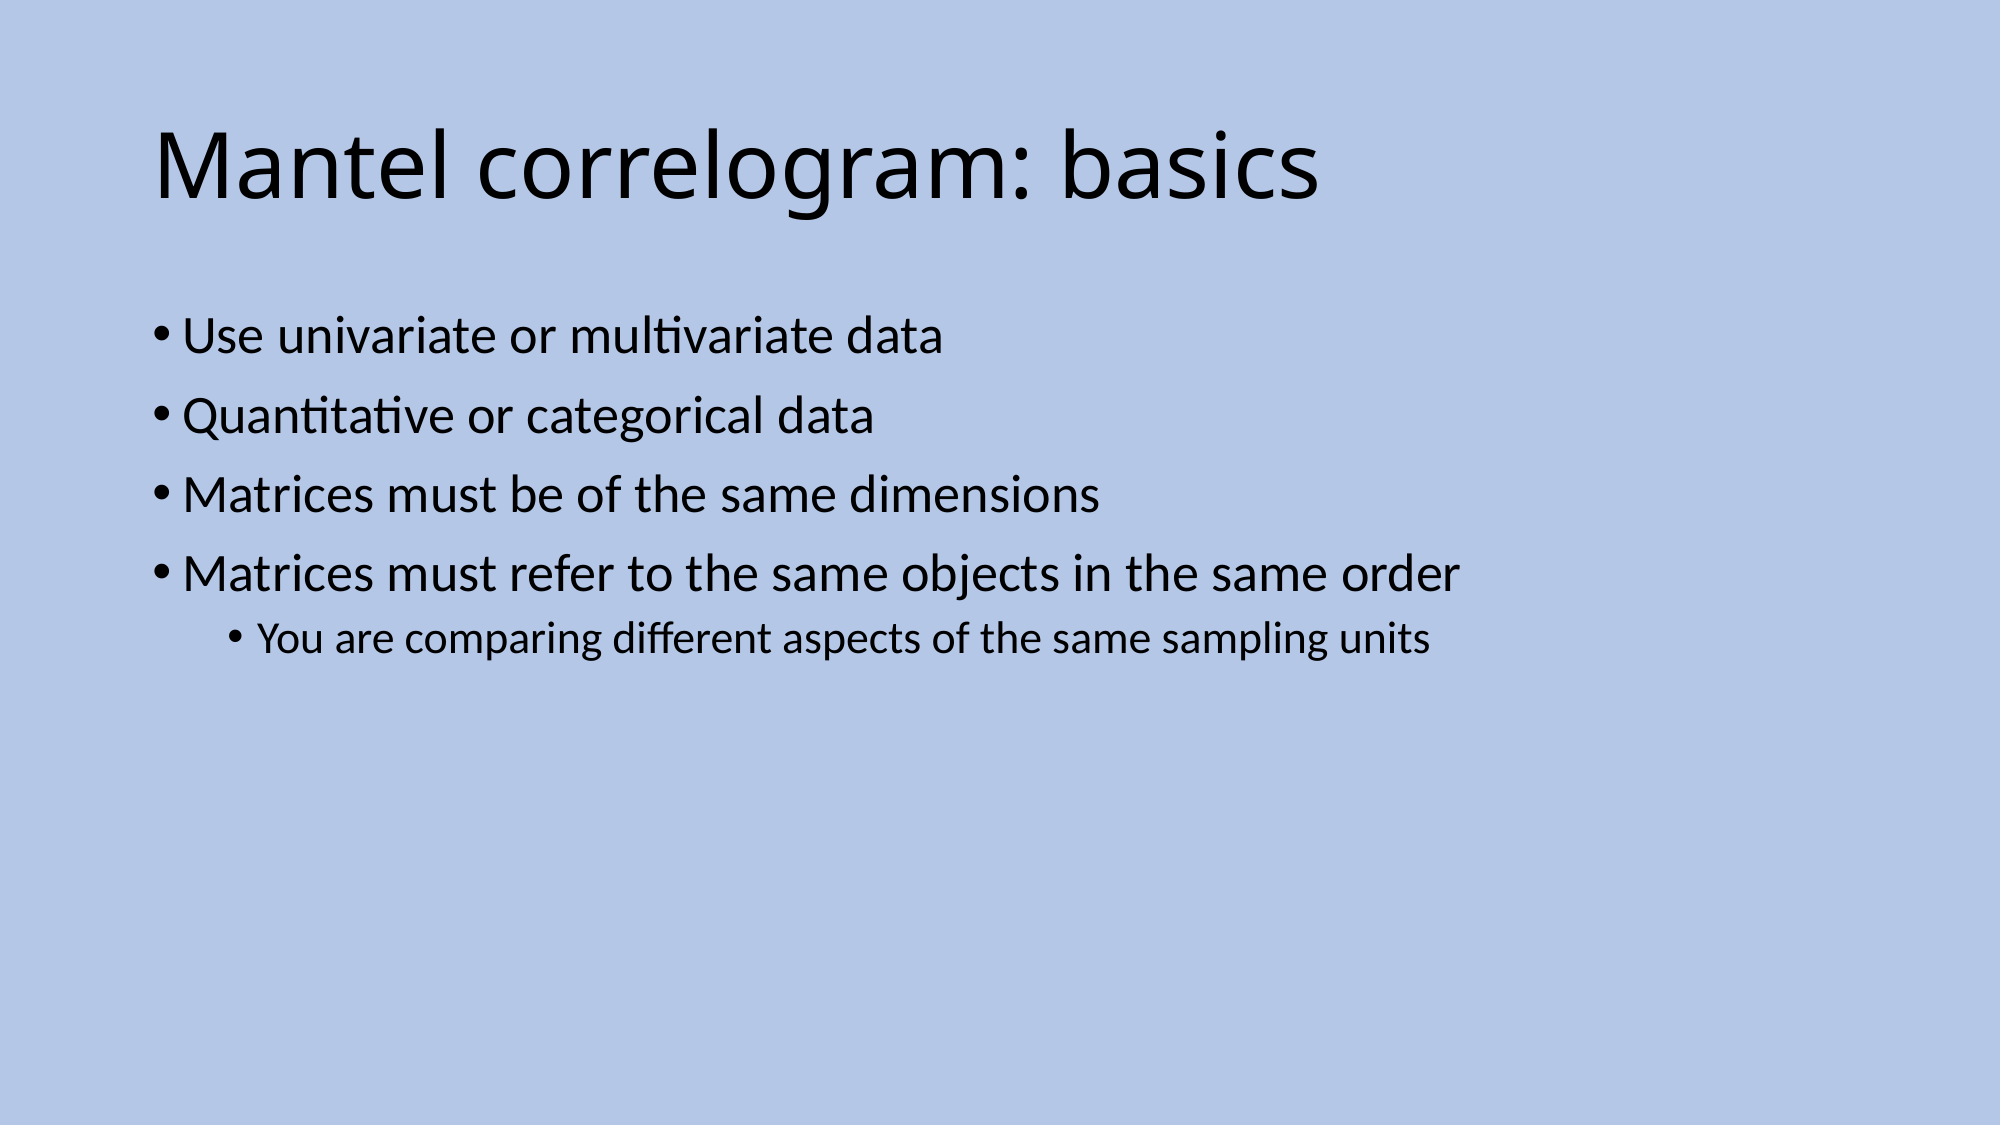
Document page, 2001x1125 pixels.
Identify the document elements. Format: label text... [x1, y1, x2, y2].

title Mantel correlogram: basics [137, 59, 1863, 278]
list Use univariate or multivariate data Quantitative or categorical data Matrices must be of the same dimensions Matrices must refer to the same objects in the same order You are comparing different aspects of the same sampling units [137, 299, 1863, 1014]
